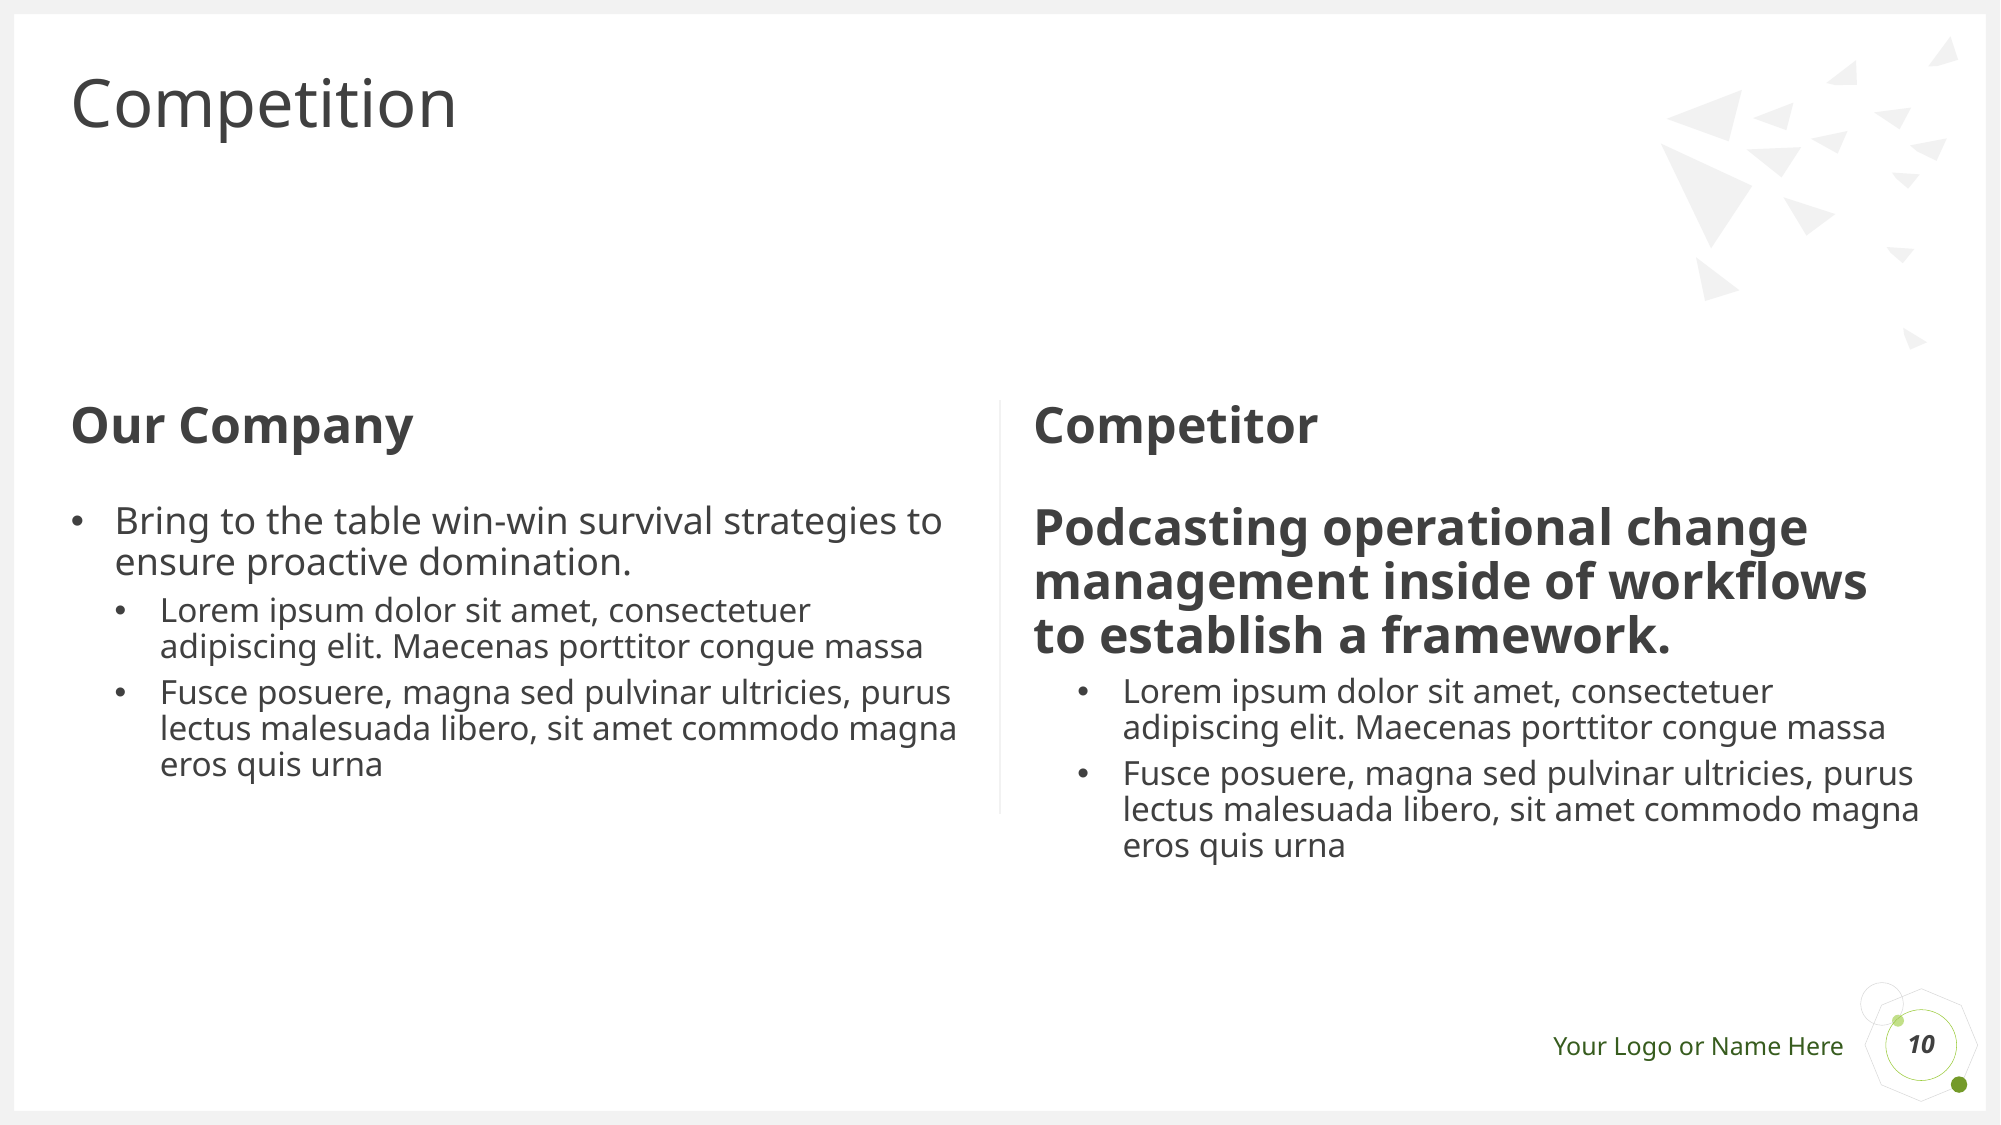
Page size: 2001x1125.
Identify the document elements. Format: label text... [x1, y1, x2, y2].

list Competitor [1033, 400, 1932, 459]
title Competition [70, 70, 1932, 142]
list Podcasting operational change management inside of workflows to establish a framework. Lorem ipsum dolor sit amet, consectetuer adipiscing elit. Maecenas porttitor congue massa Fusce posuere, magna sed pulvinar ultricies, purus lectus malesuada libero, sit amet commodo magna eros quis urna [1033, 502, 1932, 1016]
slide_number 10 [1885, 1009, 1957, 1081]
list Our Company [70, 400, 969, 460]
list Bring to the table win-win survival strategies to ensure proactive domination. Lorem ipsum dolor sit amet, consectetuer adipiscing elit. Maecenas porttitor congue massa Fusce posuere, magna sed pulvinar ultricies, purus lectus malesuada libero, sit amet commodo magna eros quis urna [70, 502, 969, 1016]
